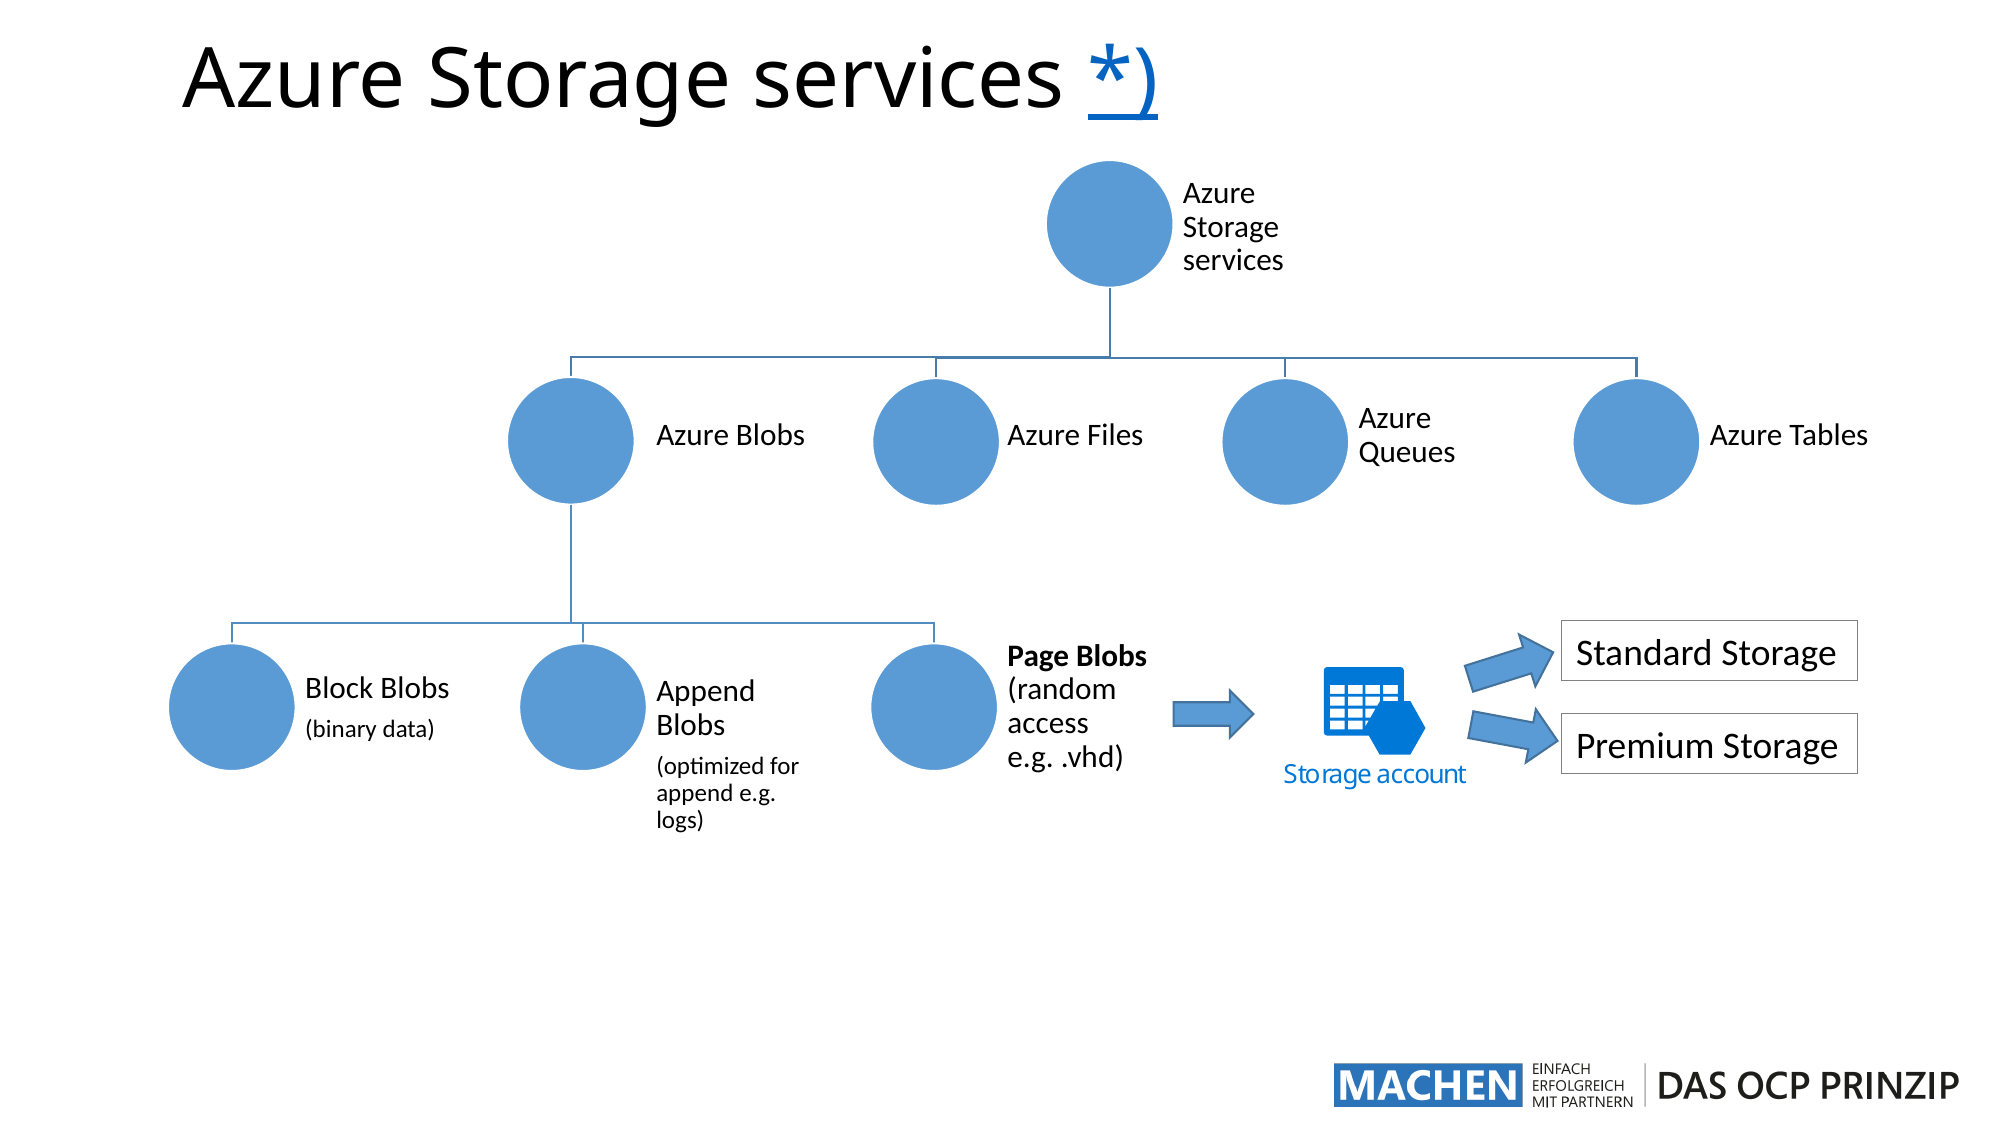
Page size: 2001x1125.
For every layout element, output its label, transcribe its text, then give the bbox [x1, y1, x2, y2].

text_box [1109, 287, 1892, 506]
picture [1267, 663, 1480, 803]
title Azure Storage services *) [167, 0, 1893, 155]
text_box [1044, 159, 1173, 287]
text_box [1470, 632, 1555, 691]
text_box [872, 287, 1109, 506]
text_box Premium Storage [1561, 713, 1858, 774]
text_box [1190, 688, 1255, 740]
text_box Standard Storage [1561, 620, 1858, 681]
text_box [167, 504, 570, 771]
text_box Azure Storage services [1173, 163, 1366, 287]
text_box [1480, 706, 1559, 765]
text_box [570, 504, 1190, 771]
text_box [519, 643, 570, 771]
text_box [506, 287, 872, 504]
